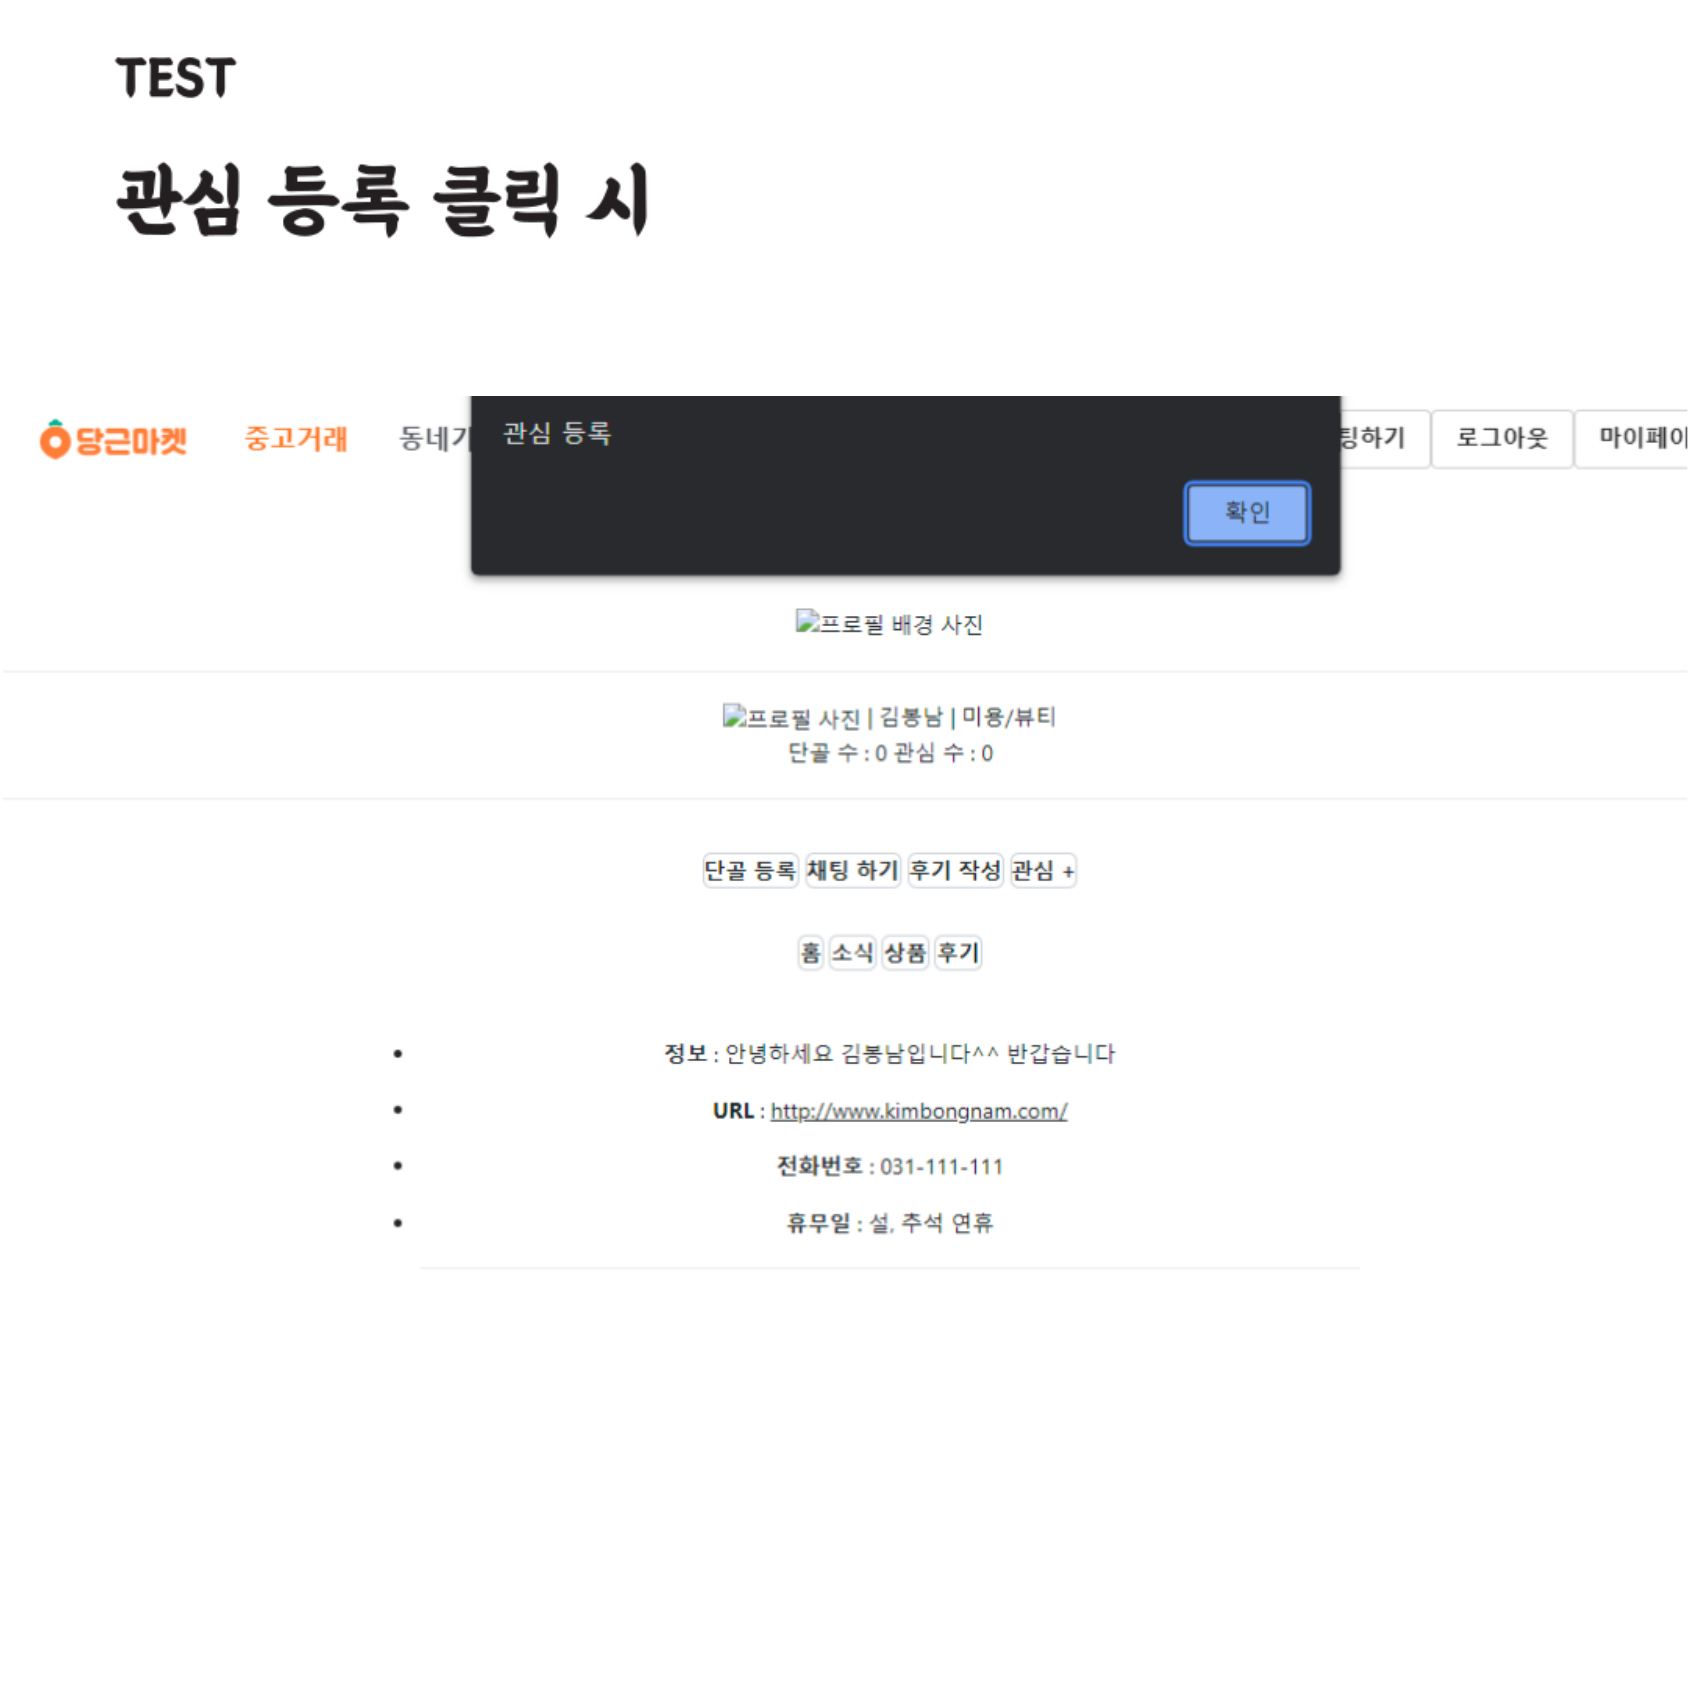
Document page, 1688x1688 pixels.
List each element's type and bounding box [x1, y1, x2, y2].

text_box [3, 396, 1688, 1291]
picture [90, 14, 717, 335]
